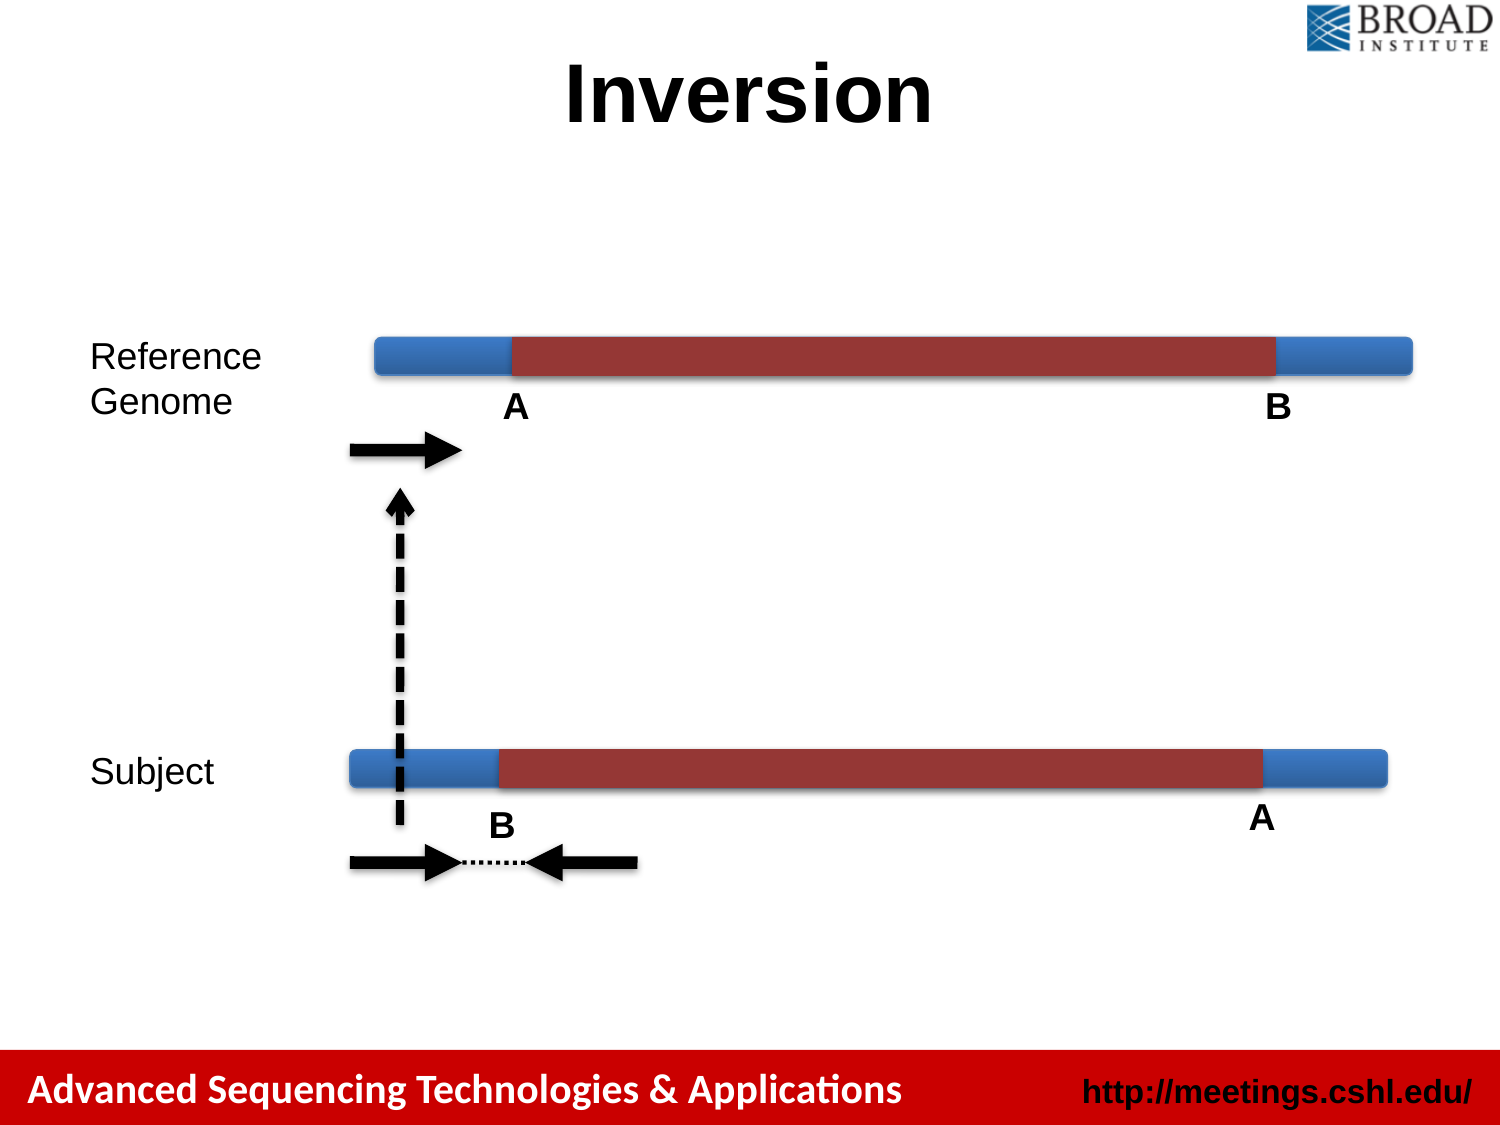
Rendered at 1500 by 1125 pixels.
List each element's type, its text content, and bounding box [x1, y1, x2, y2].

text_box Reference Genome [74, 324, 288, 430]
title Inversion [24, 0, 1475, 183]
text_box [374, 337, 1413, 436]
picture [1304, 0, 1497, 58]
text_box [349, 749, 1388, 855]
text_box Subject [74, 739, 288, 799]
